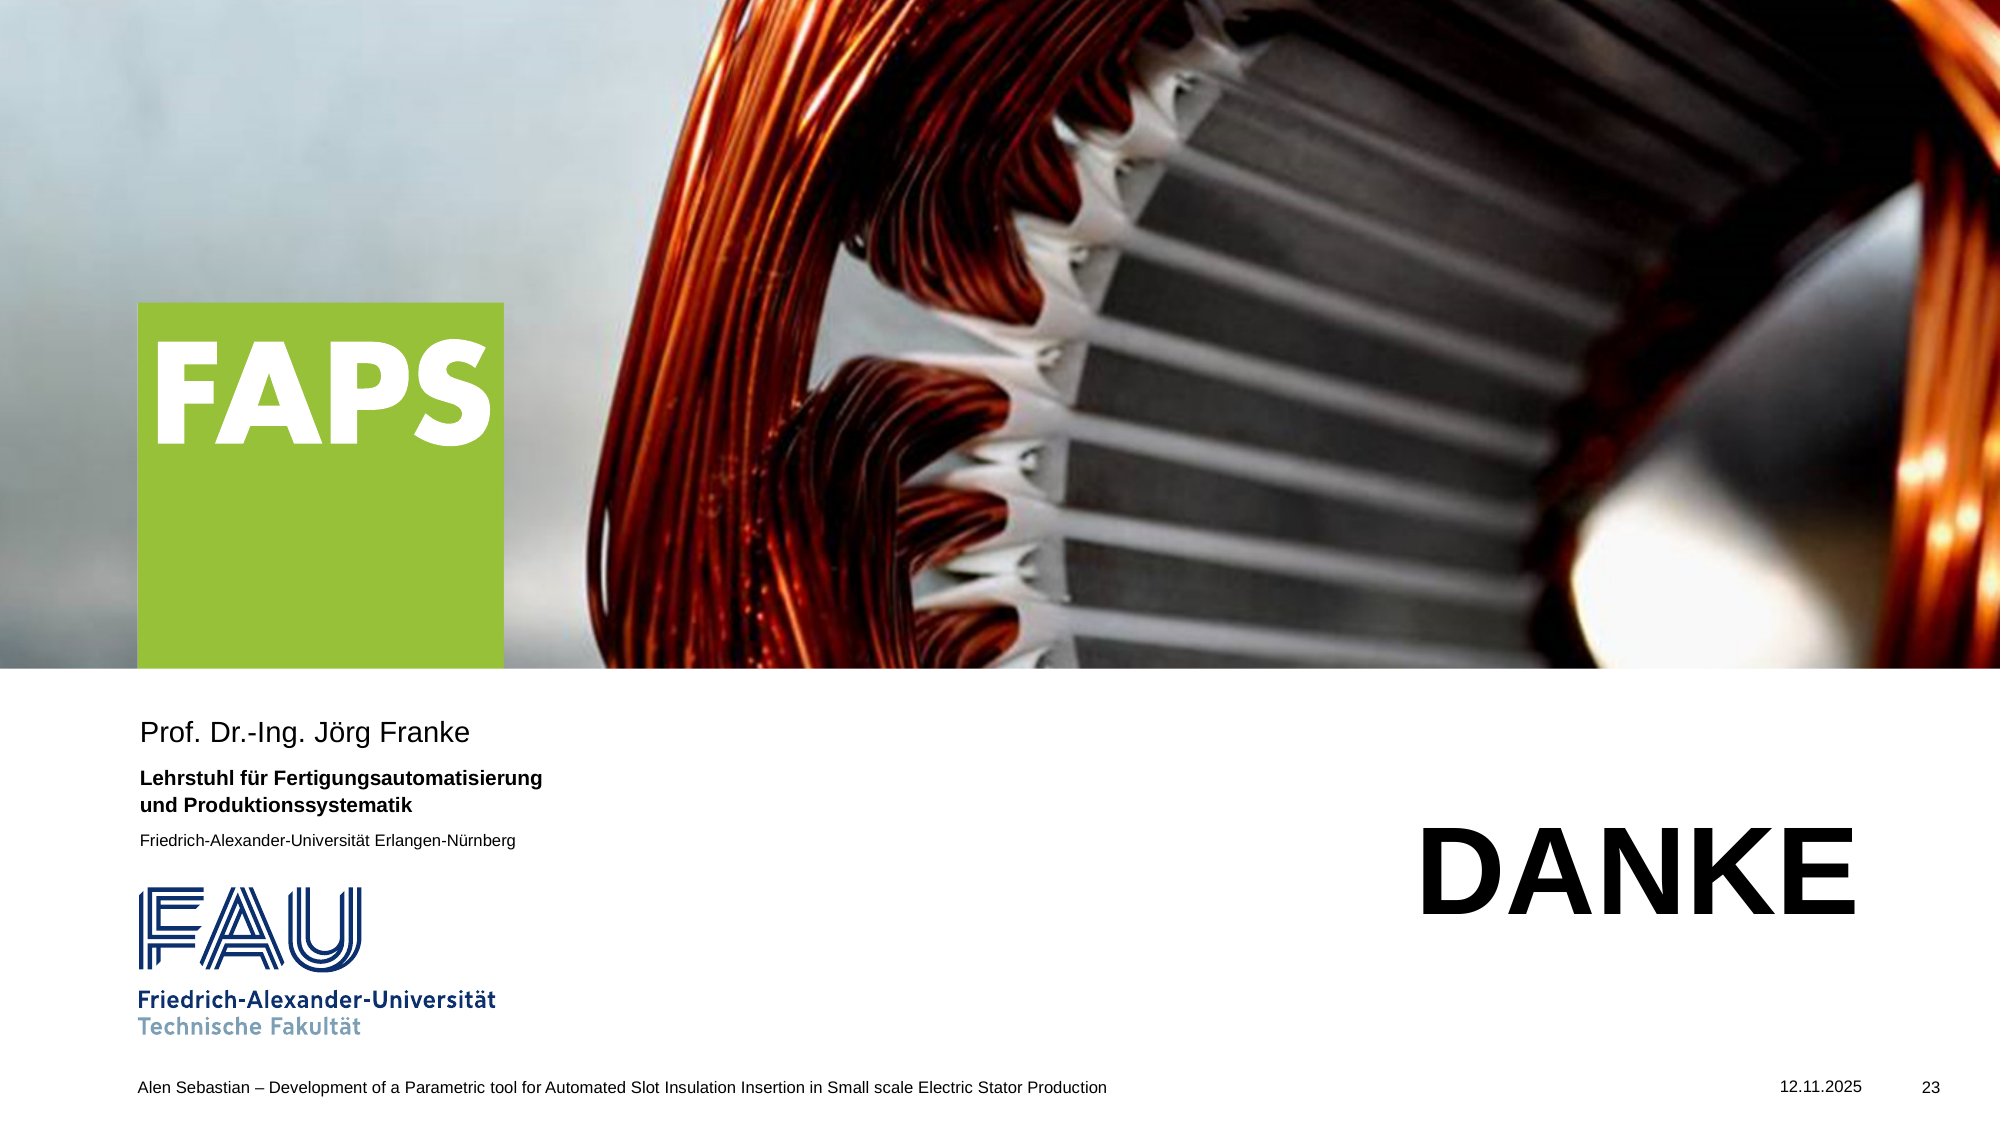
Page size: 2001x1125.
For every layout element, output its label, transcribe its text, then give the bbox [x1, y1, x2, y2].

slide_number 23 [1862, 1076, 2000, 1098]
picture [0, 0, 2000, 669]
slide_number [1599, 1076, 1862, 1098]
footer Alen Sebastian – Development of a Parametric tool for Automated Slot Insulation Insertion in Small scale Electric Stator Production [137, 1076, 1599, 1098]
